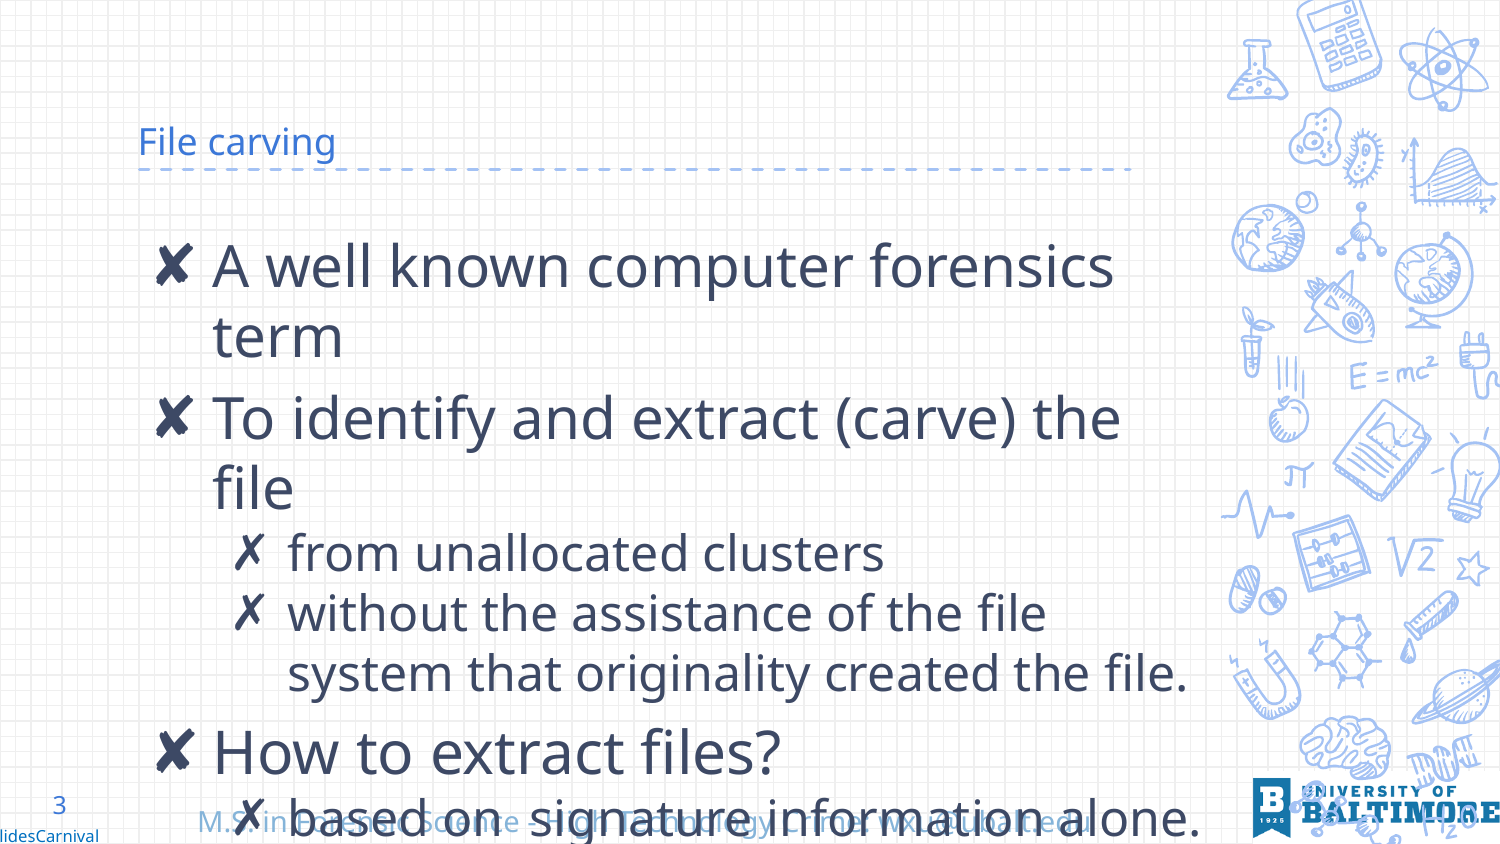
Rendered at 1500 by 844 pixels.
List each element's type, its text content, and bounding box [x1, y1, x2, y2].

picture [1365, 817, 1376, 833]
list A well known computer forensics term To identify and extract (carve) the file from unallocated clusters without the assistance of the file system that originality created the file. How to extract files? based on signature information alone. [122, 213, 1219, 806]
title File carving [122, 36, 1130, 178]
picture [1327, 813, 1336, 822]
picture [1316, 786, 1321, 797]
picture [1253, 771, 1500, 844]
slide_number 3 [14, 774, 105, 840]
